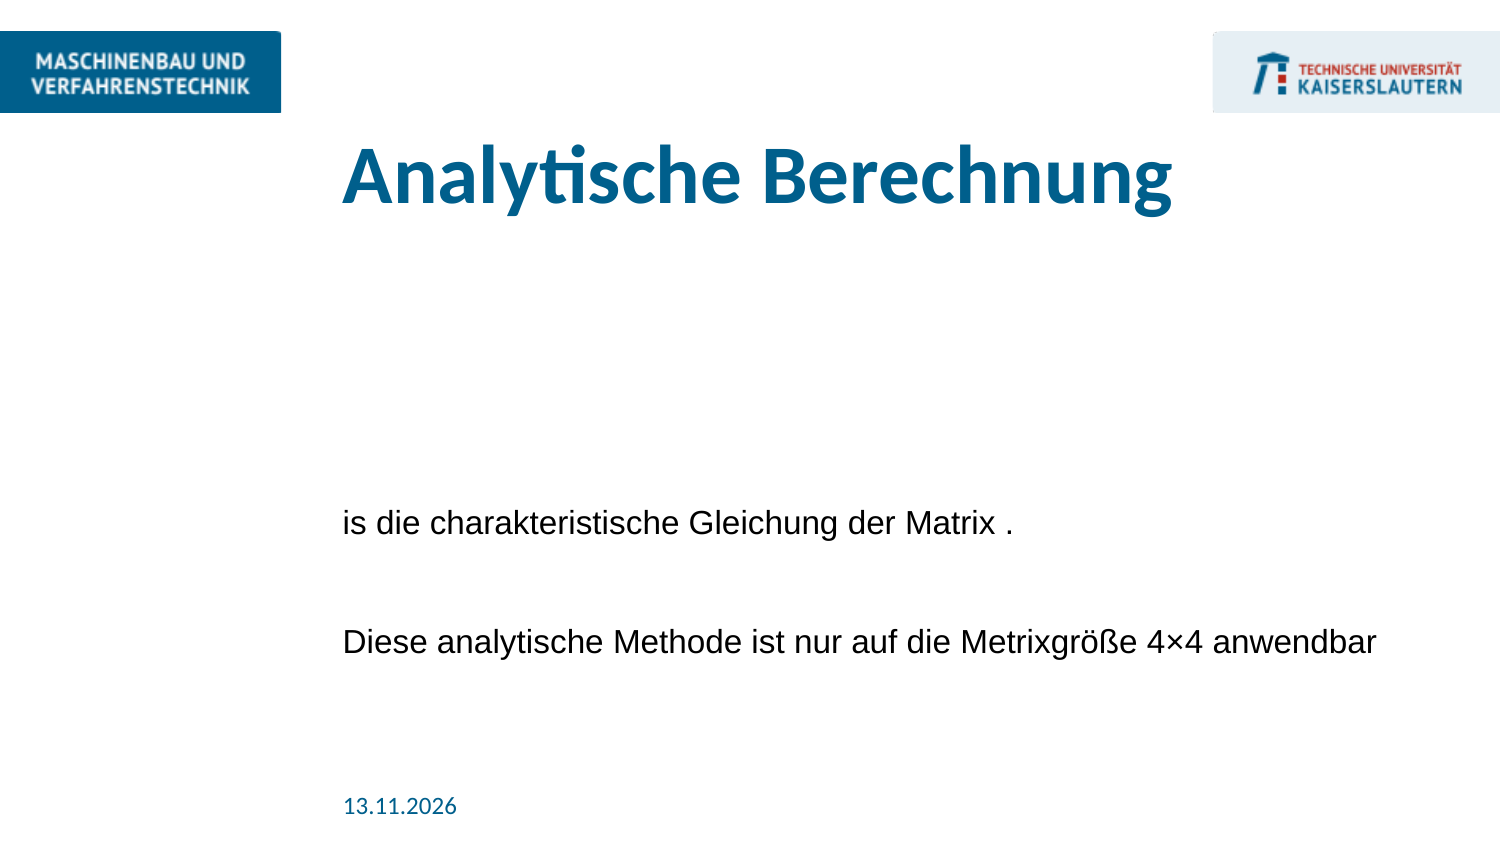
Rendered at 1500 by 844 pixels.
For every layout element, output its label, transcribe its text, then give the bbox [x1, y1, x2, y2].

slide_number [327, 782, 678, 827]
title Analytische Berechnung [327, 112, 1425, 253]
